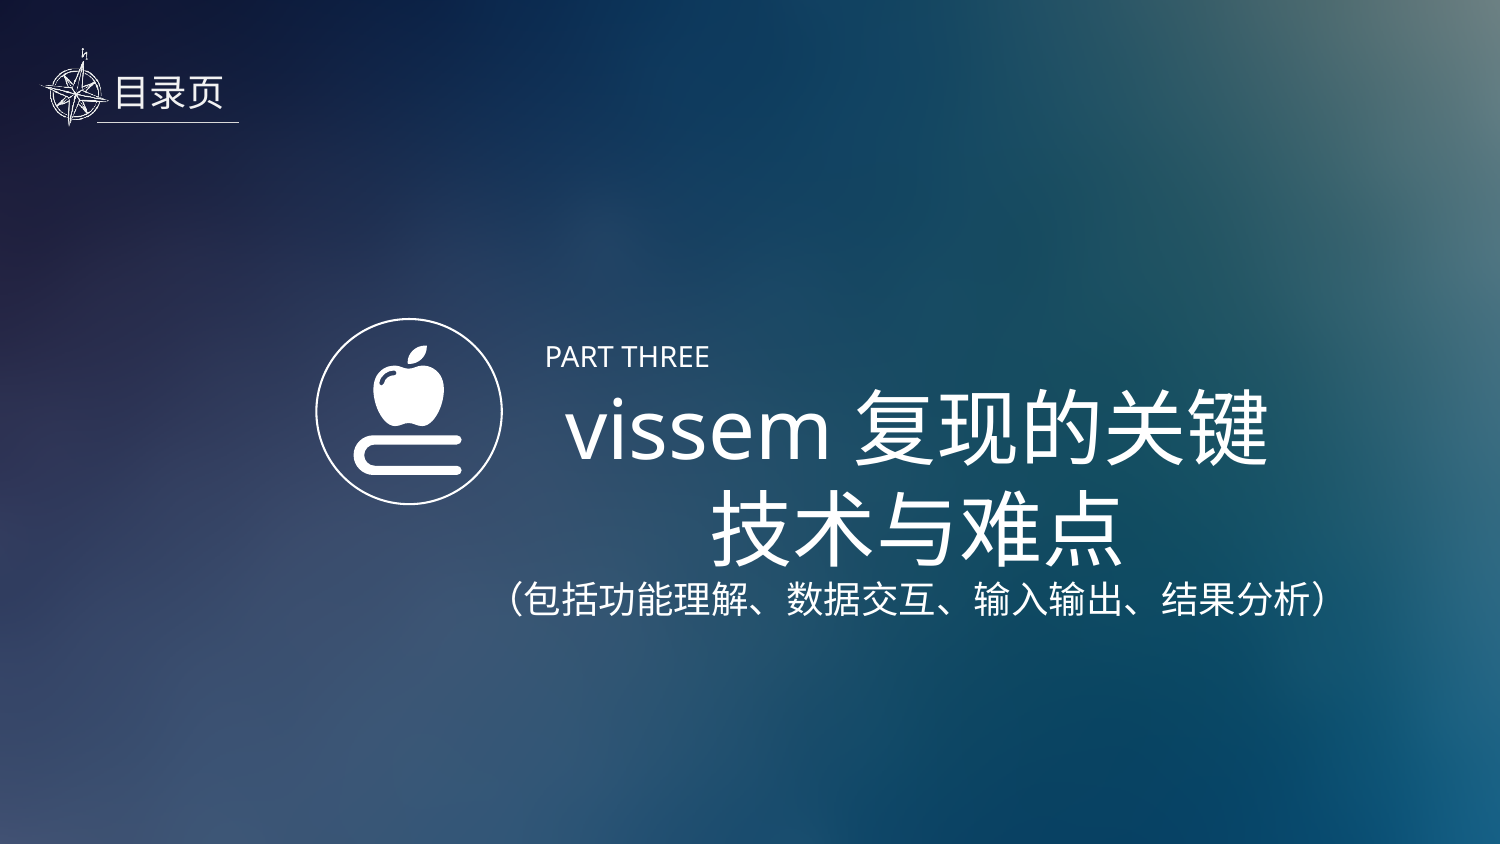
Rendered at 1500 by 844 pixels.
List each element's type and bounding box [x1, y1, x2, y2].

text_box [470, 331, 1365, 632]
text_box [316, 318, 502, 505]
text_box [38, 48, 263, 127]
picture [0, 0, 1500, 844]
